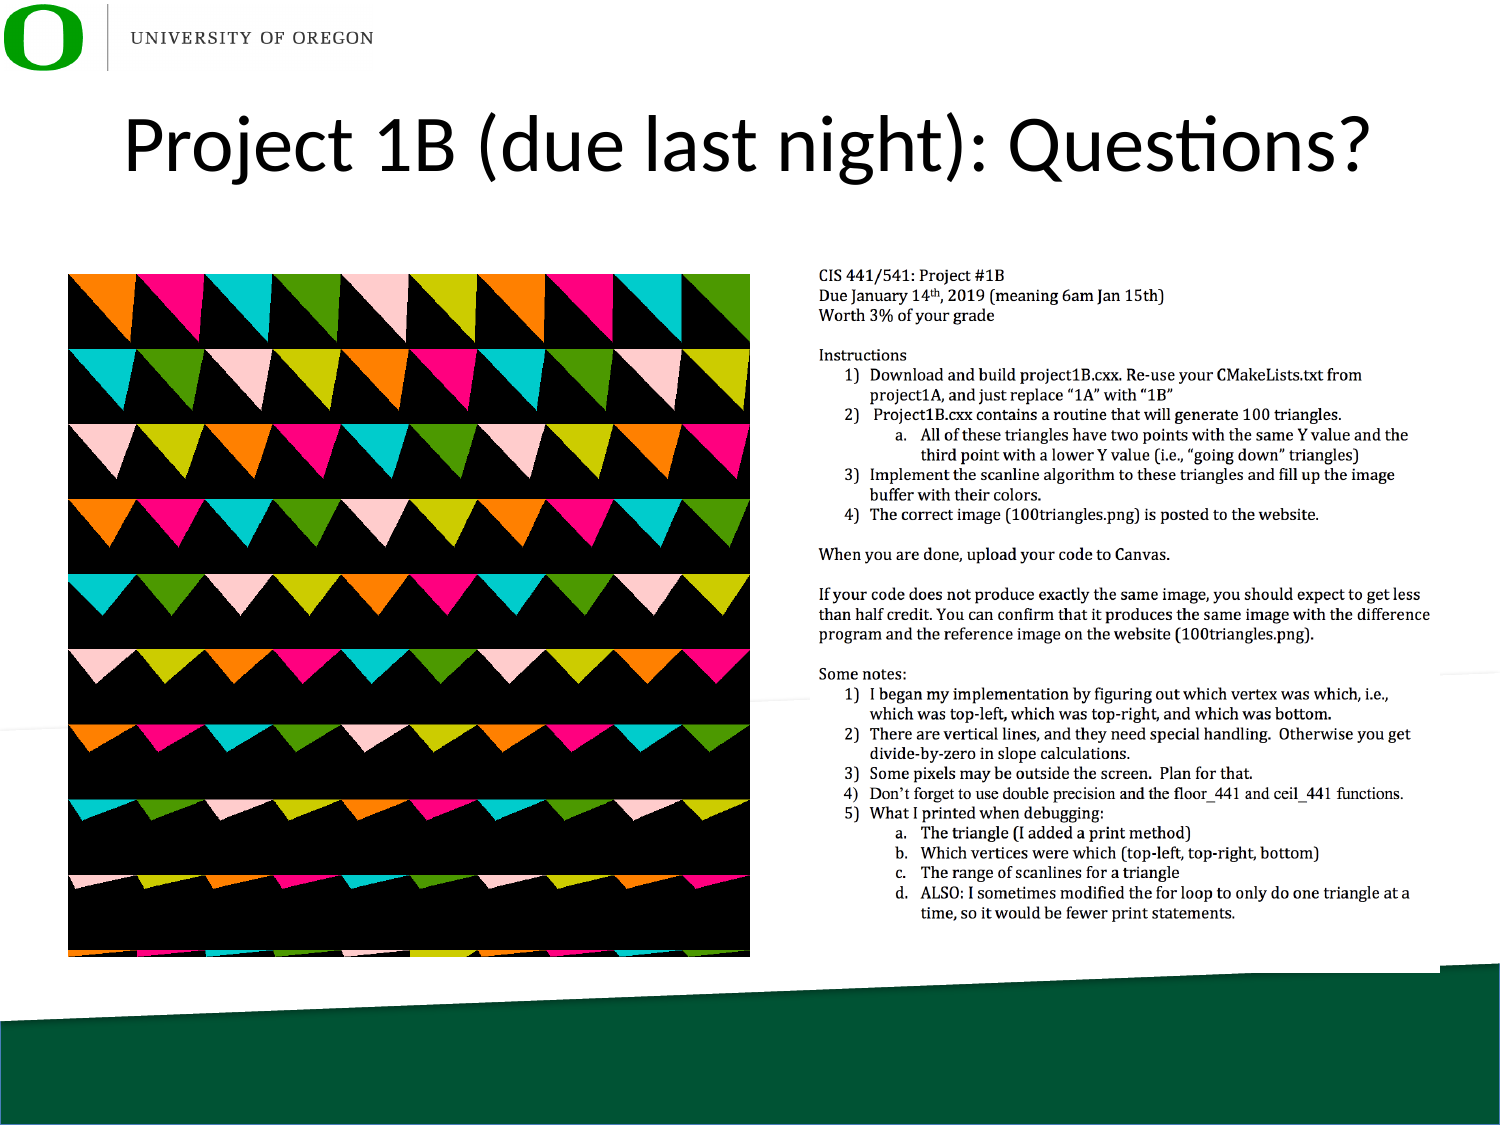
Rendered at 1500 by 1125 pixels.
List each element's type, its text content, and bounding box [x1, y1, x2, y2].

picture [810, 258, 1441, 973]
picture [68, 274, 751, 957]
title Project 1B (due last night): Questions? [75, 45, 1425, 233]
picture [4, 4, 373, 71]
